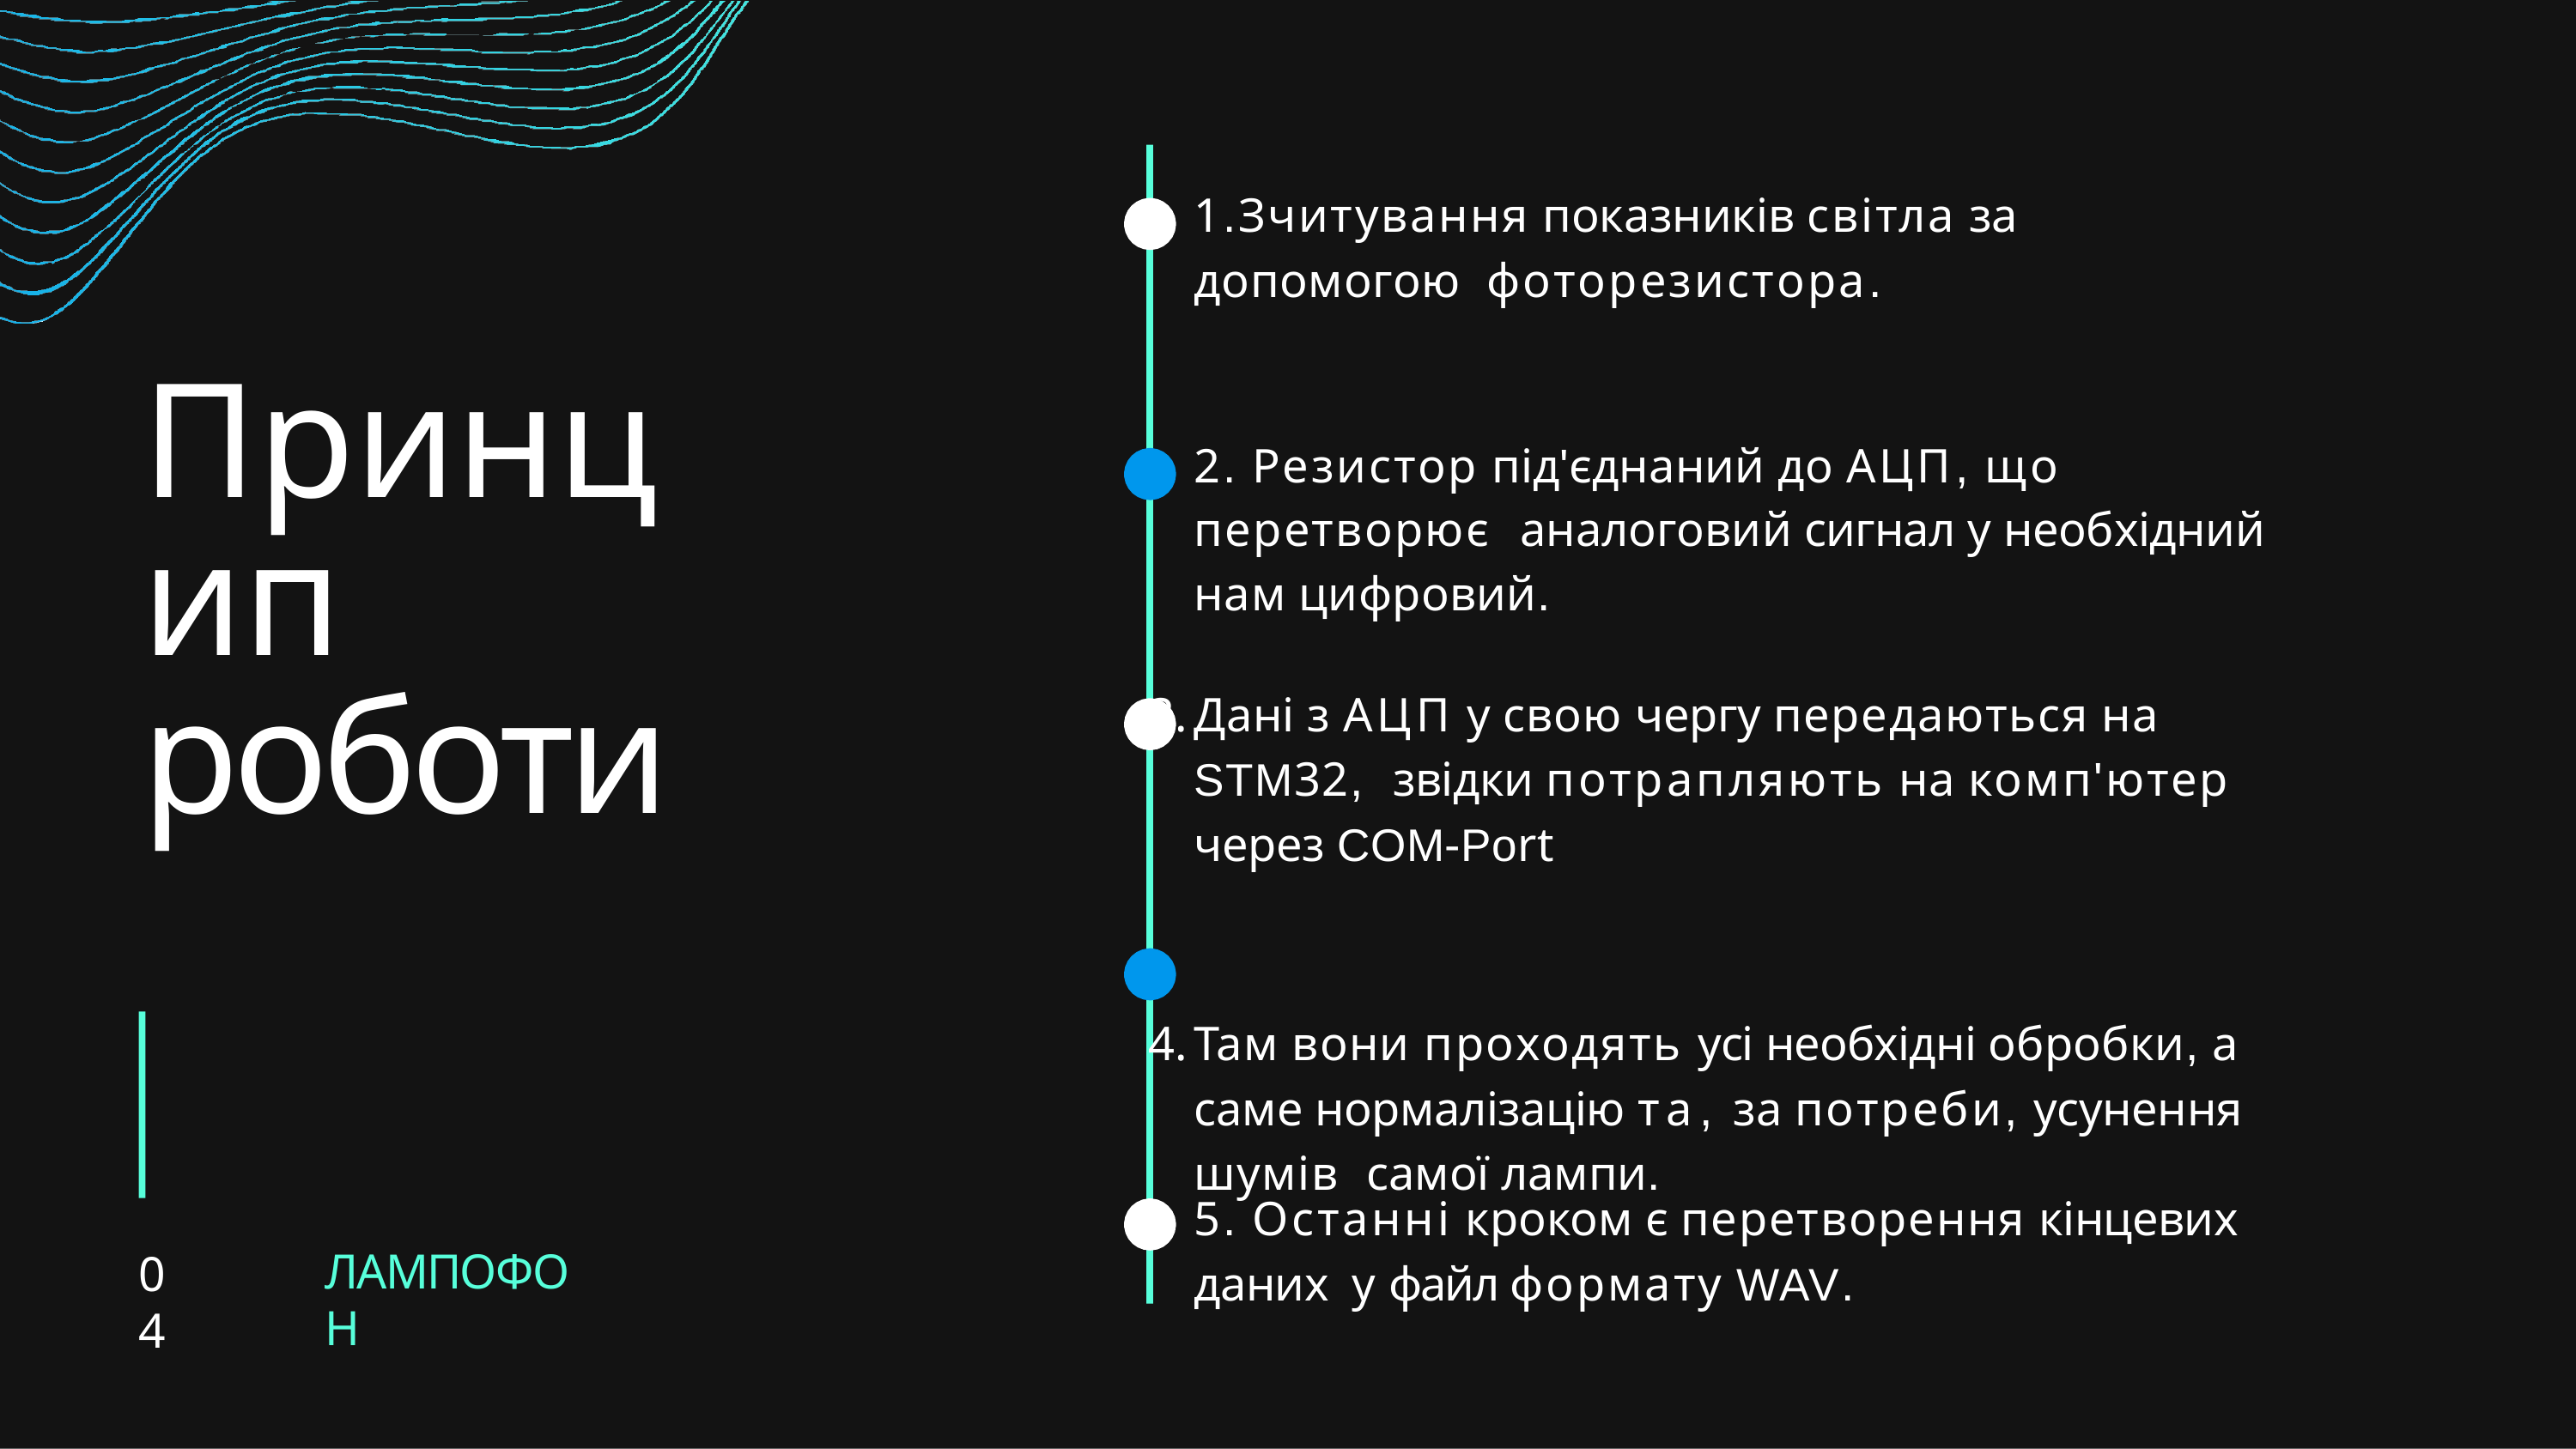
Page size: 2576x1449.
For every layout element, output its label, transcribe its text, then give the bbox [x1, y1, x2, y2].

text_box 04 [137, 1242, 191, 1358]
text_box [138, 1011, 146, 1198]
list Дані з АЦП у свою чергу передаються на STM32, звідки потрапляють на комп'ютер через COM-Port Там вони проходять усі необхідні обробки, а саме нормалізацію та, за потреби, усунення шумів самої лампи. [238, 676, 2338, 1449]
text_box ЛАМПОФОН [323, 1239, 586, 1355]
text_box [1123, 144, 1176, 1304]
text_box [0, 0, 750, 324]
title 1.Зчитування показників світла за допомогою фоторезистора. [1192, 175, 2222, 420]
text_box 2. Резистор під'єднаний до АЦП, що перетворює аналоговий сигнал у необхідний нам цифровий. [1192, 425, 2293, 621]
text_box 5. Останні кроком є перетворення кінцевих даних у файл формату WAV. [1192, 1179, 2306, 1311]
text_box Принцип роботи [140, 337, 715, 845]
